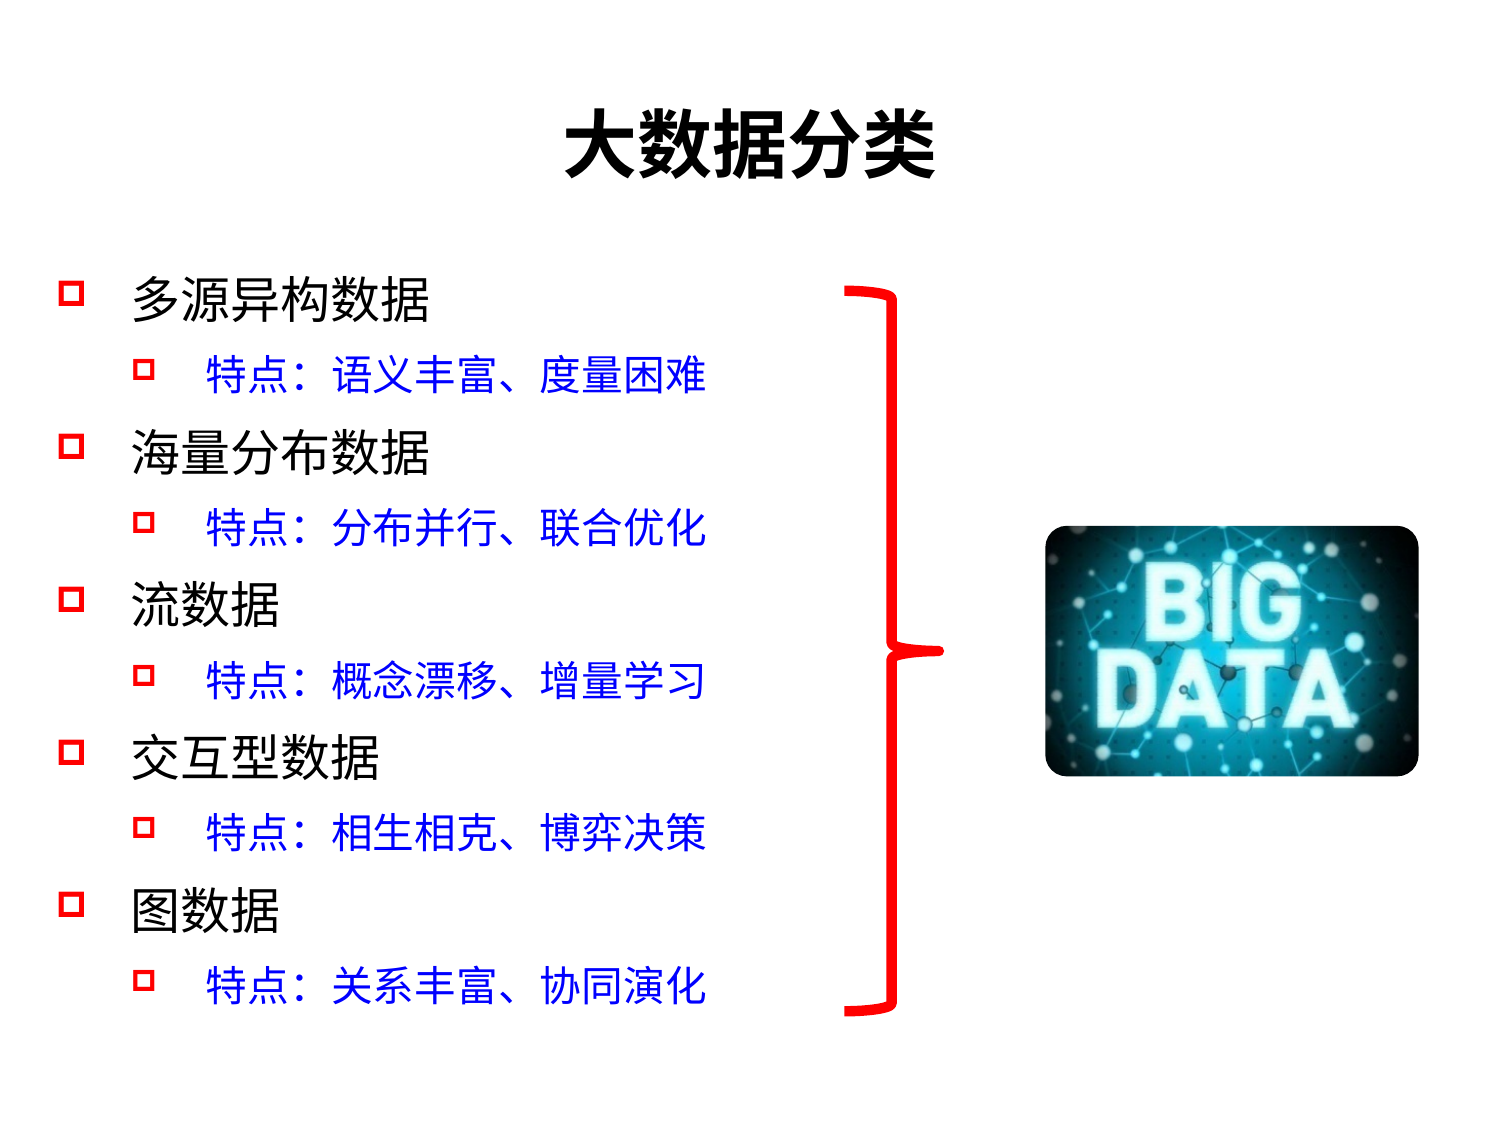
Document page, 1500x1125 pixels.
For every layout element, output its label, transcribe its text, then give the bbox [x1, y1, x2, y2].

text_box [844, 290, 939, 1012]
text_box 多源异构数据 特点：语义丰富、度量困难 海量分布数据 特点：分布并行、联合优化 流数据 特点：概念漂移、增量学习 交互型数据 特点：相生相克、博弈决策 图数据 特点：关系丰富、协同演化 [0, 208, 1500, 1047]
text_box 大数据分类 [0, 19, 1500, 196]
picture [1045, 525, 1419, 777]
picture [1317, 769, 1323, 777]
